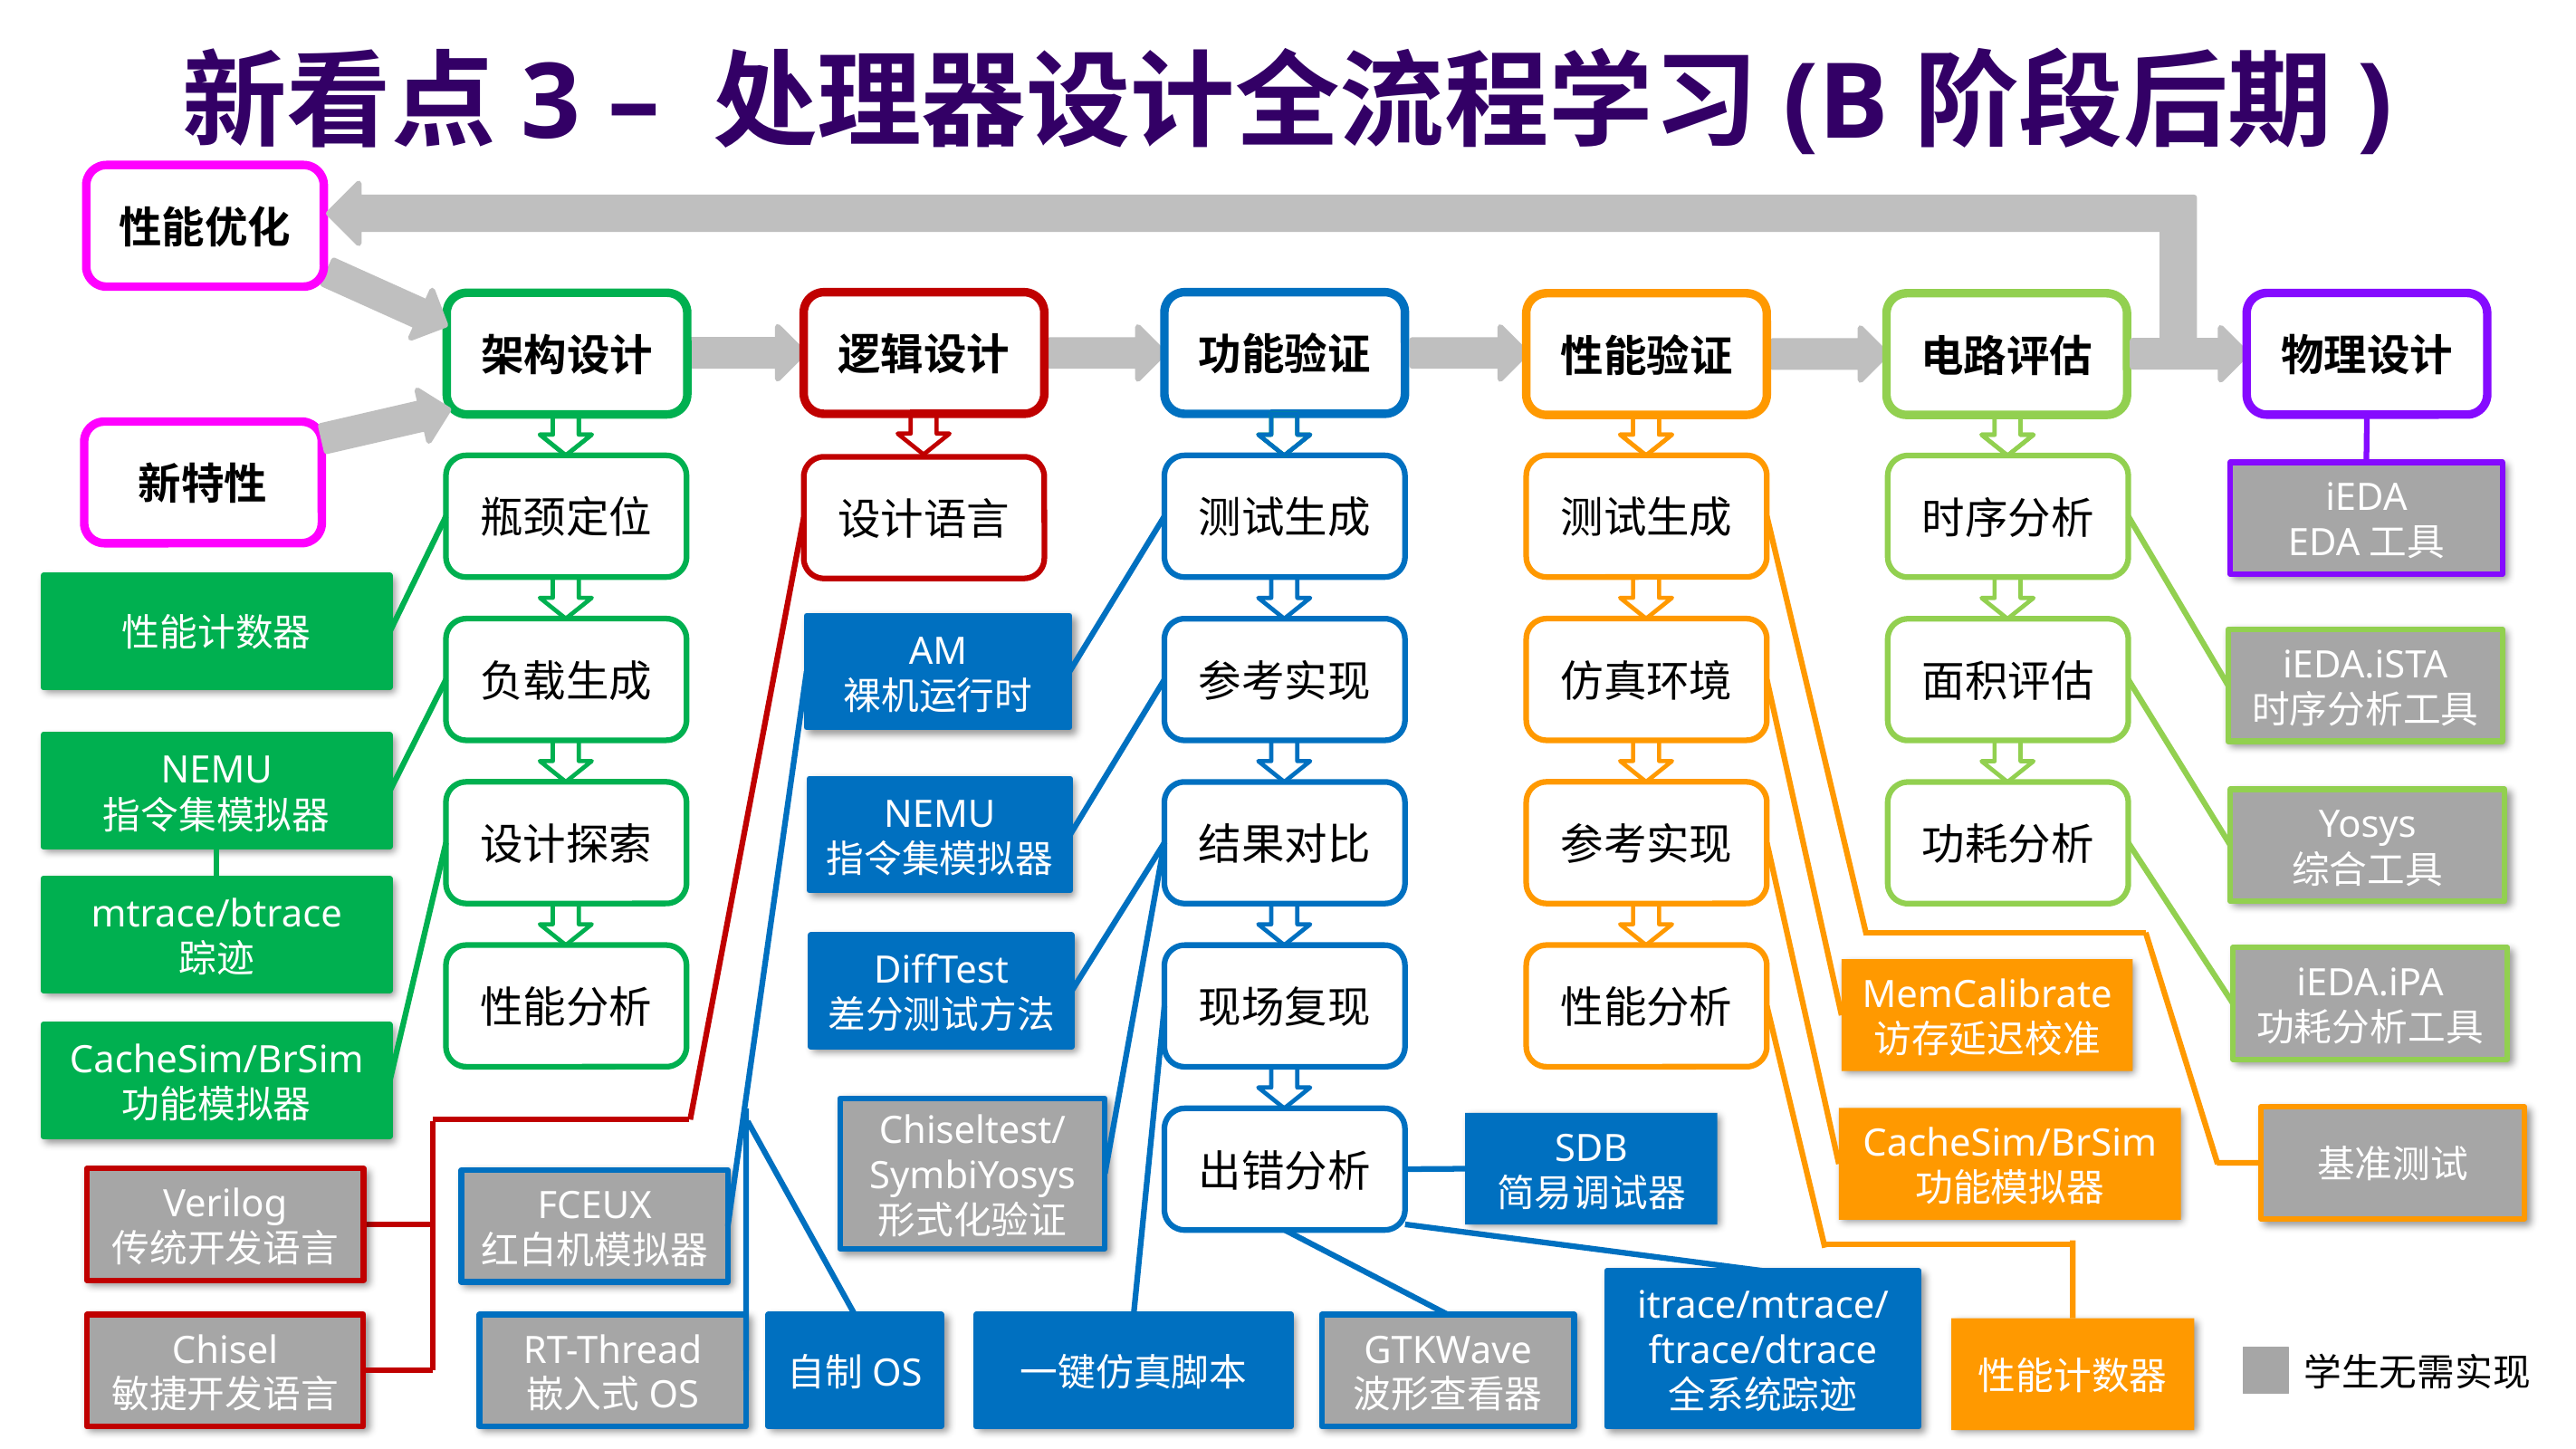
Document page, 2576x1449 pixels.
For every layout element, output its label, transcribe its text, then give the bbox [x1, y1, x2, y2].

text_box [1256, 575, 1313, 620]
text_box [329, 183, 2195, 339]
text_box [895, 417, 952, 455]
text_box [538, 738, 594, 783]
text_box [1256, 738, 1313, 784]
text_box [389, 515, 446, 632]
text_box [1979, 738, 2035, 784]
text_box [1133, 1005, 1165, 1315]
text_box 负载生成 [444, 616, 685, 743]
text_box [2243, 1348, 2289, 1394]
text_box Yosys 综合工具 [2236, 787, 2506, 903]
text_box 性能分析 [450, 943, 685, 1070]
text_box [1770, 326, 1884, 382]
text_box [2145, 1012, 2218, 1165]
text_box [1767, 1005, 1825, 1248]
title 新看点3 – 处理器设计全流程学习(B阶段后期) [0, 25, 2576, 168]
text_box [727, 671, 808, 1227]
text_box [1404, 1223, 1764, 1271]
text_box [1256, 901, 1313, 947]
text_box 物理设计 [2245, 291, 2490, 417]
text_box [1284, 1229, 1449, 1315]
text_box 性能计数器 [1949, 1316, 2196, 1432]
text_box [2128, 679, 2231, 842]
text_box CacheSim/BrSim 功能模拟器 [42, 1022, 392, 1138]
text_box 设计语言 [801, 455, 1047, 581]
text_box [1979, 412, 2035, 457]
text_box 逻辑设计 [801, 290, 1047, 417]
text_box RT-Thread 嵌入式OS [477, 1312, 748, 1428]
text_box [1767, 942, 1840, 1165]
text_box [321, 258, 447, 341]
text_box 参考实现 [1524, 780, 1761, 906]
text_box NEMU 指令集模拟器 [42, 733, 392, 849]
text_box 面积评估 [1885, 617, 2123, 743]
text_box iEDA.iSTA 时序分析工具 [2233, 628, 2504, 744]
text_box [1048, 325, 1162, 381]
text_box 一键仿真脚本 [974, 1312, 1293, 1428]
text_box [389, 678, 446, 792]
text_box 仿真环境 [1524, 616, 1762, 743]
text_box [1105, 998, 1165, 1175]
text_box 瓶颈定位 [444, 453, 689, 580]
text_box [690, 517, 804, 1120]
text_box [1071, 842, 1165, 992]
text_box 新特性 [81, 419, 324, 545]
text_box 基准测试 [2259, 1105, 2526, 1221]
text_box [1618, 411, 1674, 457]
text_box 结果对比 [1166, 780, 1407, 906]
text_box CacheSim/BrSim 功能模拟器 [1837, 1106, 2183, 1222]
text_box SDB 简易调试器 [1463, 1111, 1719, 1223]
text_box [389, 842, 446, 1081]
text_box 现场复现 [1168, 943, 1407, 1070]
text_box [1068, 515, 1165, 672]
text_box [747, 1120, 856, 1315]
text_box Verilog 传统开发语言 [85, 1166, 366, 1282]
text_box [1618, 738, 1674, 783]
text_box 自制OS [766, 1312, 943, 1428]
text_box 出错分析 [1169, 1106, 1407, 1233]
text_box [1256, 1064, 1313, 1110]
text_box 测试生成 [1524, 453, 1769, 580]
text_box FCEUX 红白机模拟器 [459, 1168, 730, 1284]
text_box mtrace/btrace 踪迹 [42, 877, 385, 993]
text_box [1256, 411, 1313, 457]
text_box iEDA.iPA 功耗分析工具 [2231, 945, 2509, 1061]
text_box [538, 411, 594, 457]
text_box Chiseltest/ SymbiYosys 形式化验证 [838, 1097, 1106, 1251]
text_box 性能优化 [84, 163, 326, 289]
text_box DiffTest 差分测试方法 [811, 933, 1074, 1049]
text_box 功耗分析 [1885, 780, 2123, 906]
text_box 功能验证 [1162, 290, 1407, 417]
text_box [538, 901, 594, 947]
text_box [2128, 842, 2234, 1004]
text_box 性能验证 [1524, 291, 1769, 417]
text_box 性能计数器 [42, 573, 392, 689]
text_box [1618, 901, 1674, 947]
text_box [1979, 575, 2035, 620]
text_box [1410, 325, 1524, 381]
text_box 性能分析 [1524, 943, 1761, 1070]
text_box NEMU 指令集模拟器 [811, 777, 1068, 892]
text_box MemCalibrate 访存延迟校准 [1843, 957, 2134, 1073]
text_box [690, 324, 801, 381]
text_box iEDA EDA工具 [2228, 460, 2504, 576]
text_box AM 裸机运行时 [808, 614, 1068, 729]
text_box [2128, 515, 2228, 678]
text_box Chisel 敏捷开发语言 [85, 1312, 365, 1428]
text_box 学生无需实现 [2285, 1341, 2550, 1401]
text_box [2131, 326, 2245, 382]
text_box itrace/mtrace/ ftrace/dtrace 全系统踪迹 [1605, 1269, 1920, 1428]
text_box 时序分析 [1885, 453, 2131, 580]
text_box 架构设计 [445, 291, 690, 417]
text_box [1618, 575, 1674, 620]
text_box 测试生成 [1162, 453, 1407, 580]
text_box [1767, 515, 1867, 936]
text_box 设计探索 [444, 780, 685, 906]
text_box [1069, 679, 1165, 835]
text_box 参考实现 [1166, 617, 1407, 743]
text_box [538, 575, 594, 620]
text_box 电路评估 [1884, 291, 2130, 417]
text_box GTKWave 波形查看器 [1320, 1312, 1576, 1428]
text_box [319, 389, 451, 454]
